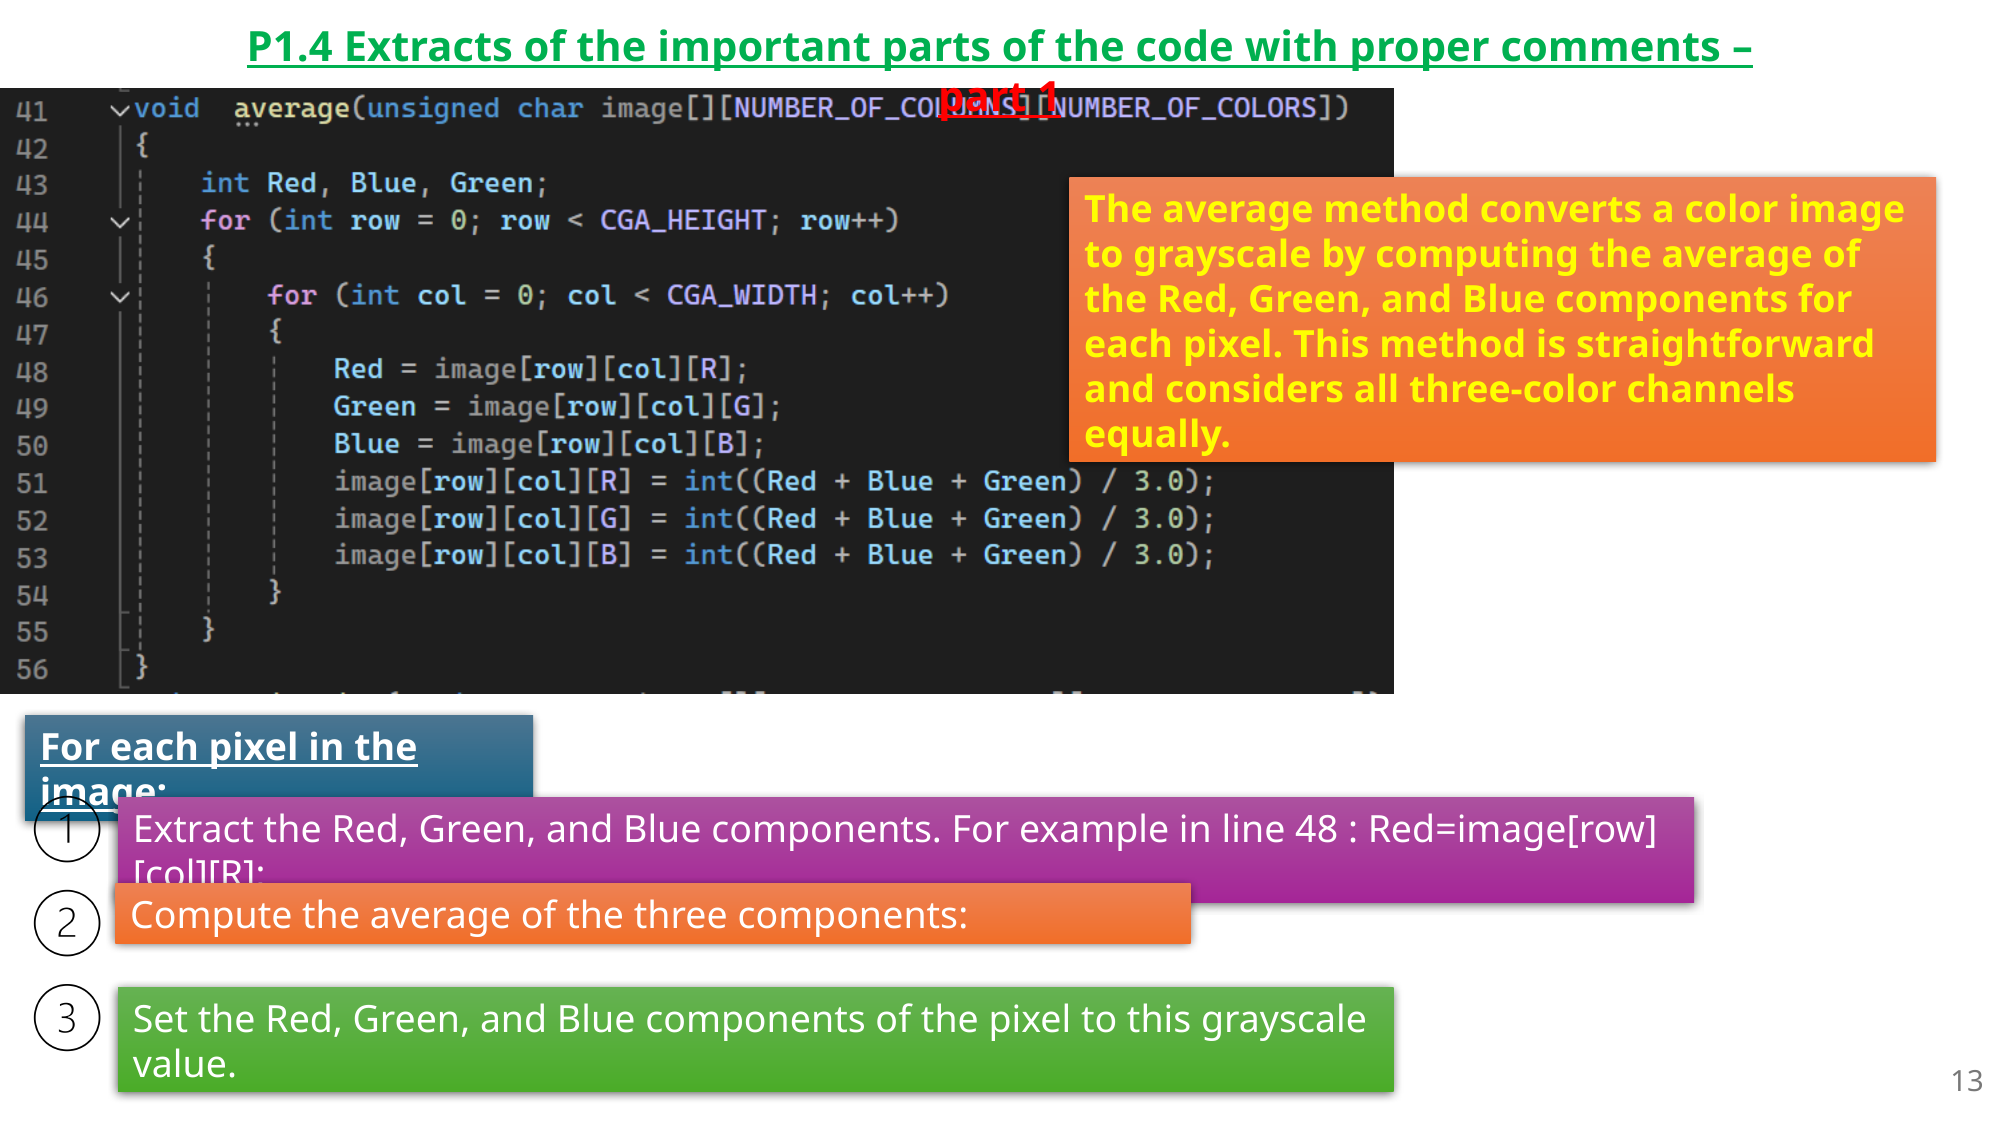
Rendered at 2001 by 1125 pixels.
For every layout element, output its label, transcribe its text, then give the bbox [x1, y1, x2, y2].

text_box For each pixel in the image: [25, 715, 534, 806]
picture [0, 87, 1395, 695]
text_box Set the Red, Green, and Blue components of the pixel to this grayscale value. [118, 987, 1394, 1092]
picture [24, 975, 109, 1060]
picture [24, 881, 109, 966]
text_box Extract the Red, Green, and Blue components. For example in line 48 : Red=image[row][col][R]; [118, 797, 1695, 903]
text_box P1.4 Extracts of the important parts of the code with proper comments – part 1 [215, 0, 1785, 79]
slide_number 13 [1915, 1038, 1999, 1125]
text_box The average method converts a color image to grayscale by computing the average of the Red, Green, and Blue components for each pixel. This method is straightforward and considers all three-color channels equally. [1395, 177, 1937, 462]
picture [24, 786, 109, 872]
